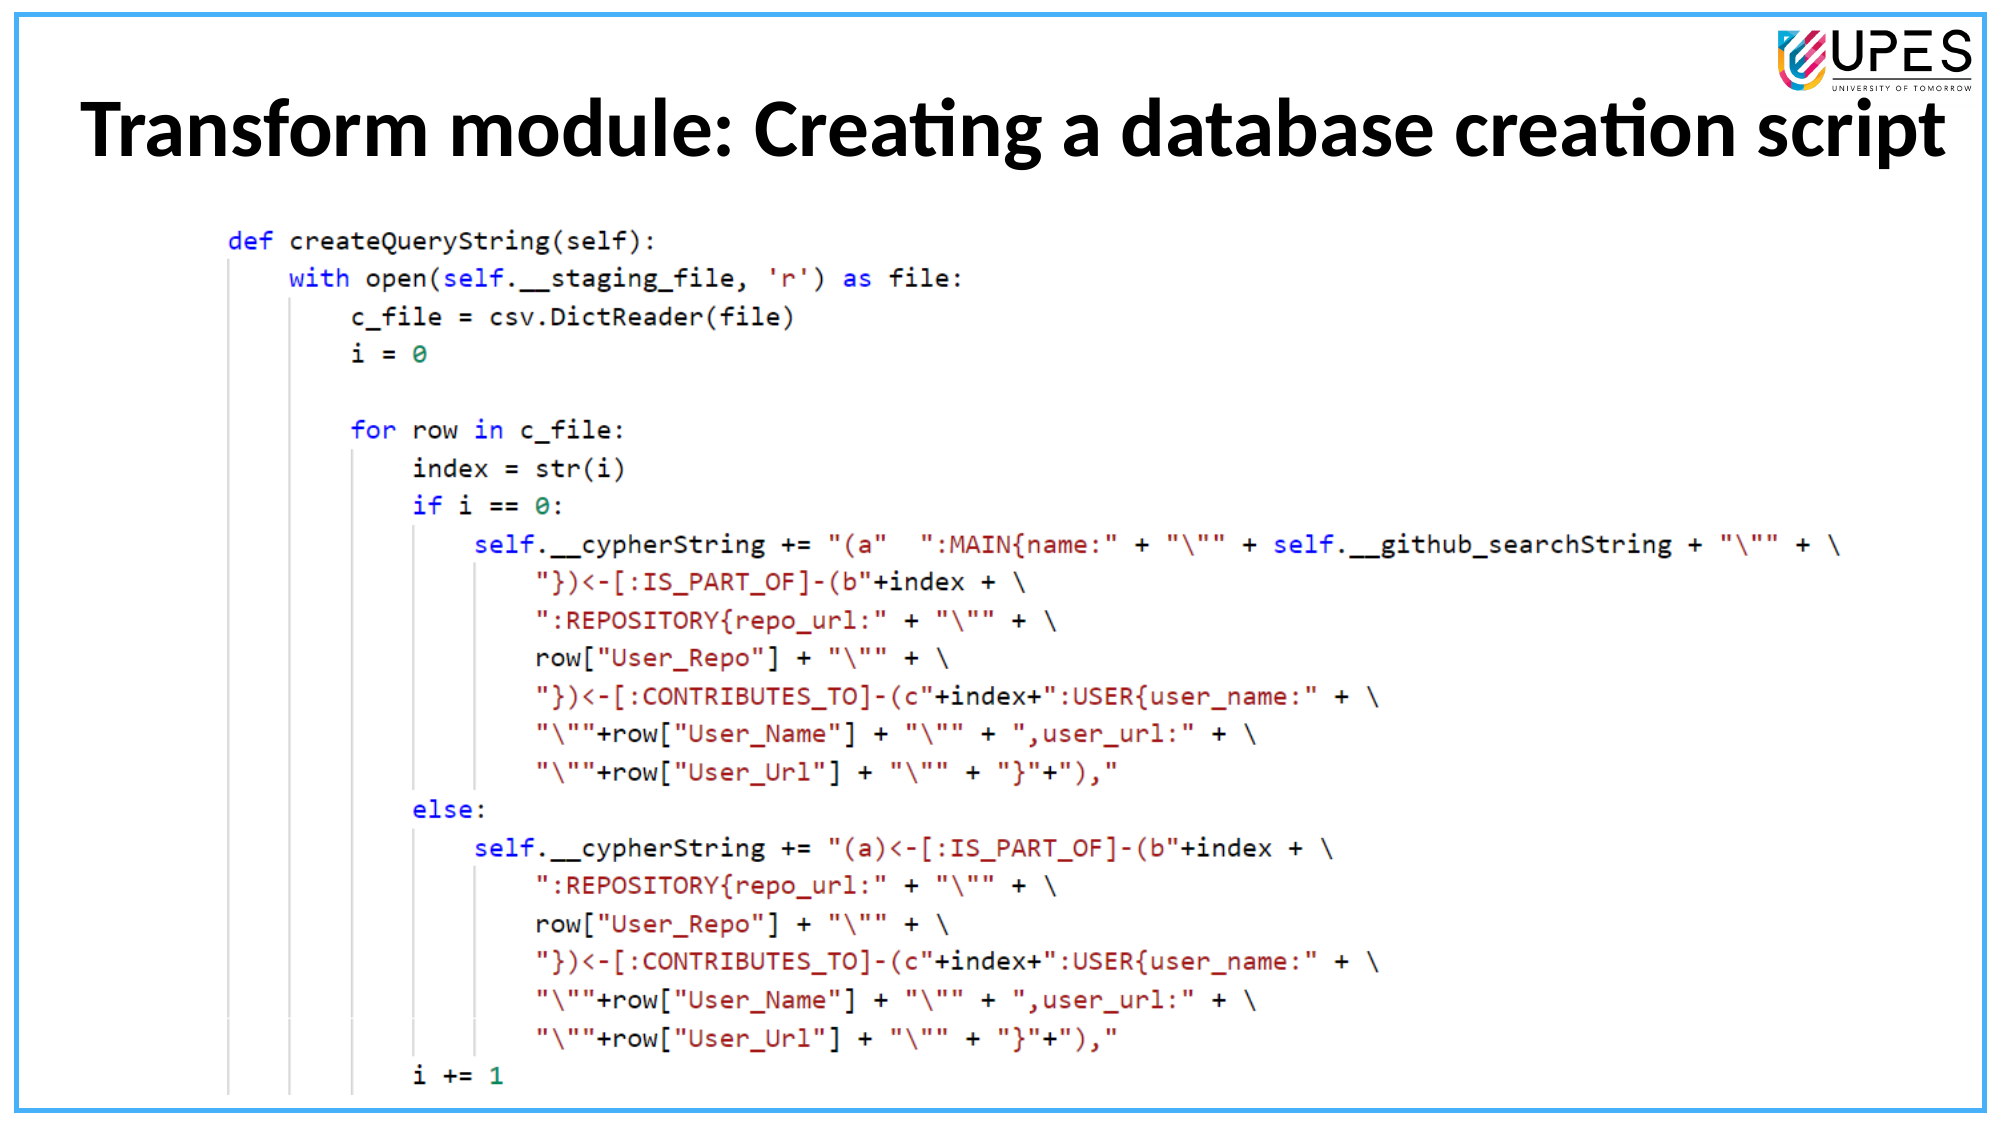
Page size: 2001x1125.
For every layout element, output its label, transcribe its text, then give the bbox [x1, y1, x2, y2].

picture [1758, 20, 1978, 77]
text_box Transform module: Creating a database creation script [65, 77, 2000, 172]
picture [210, 223, 1858, 1095]
